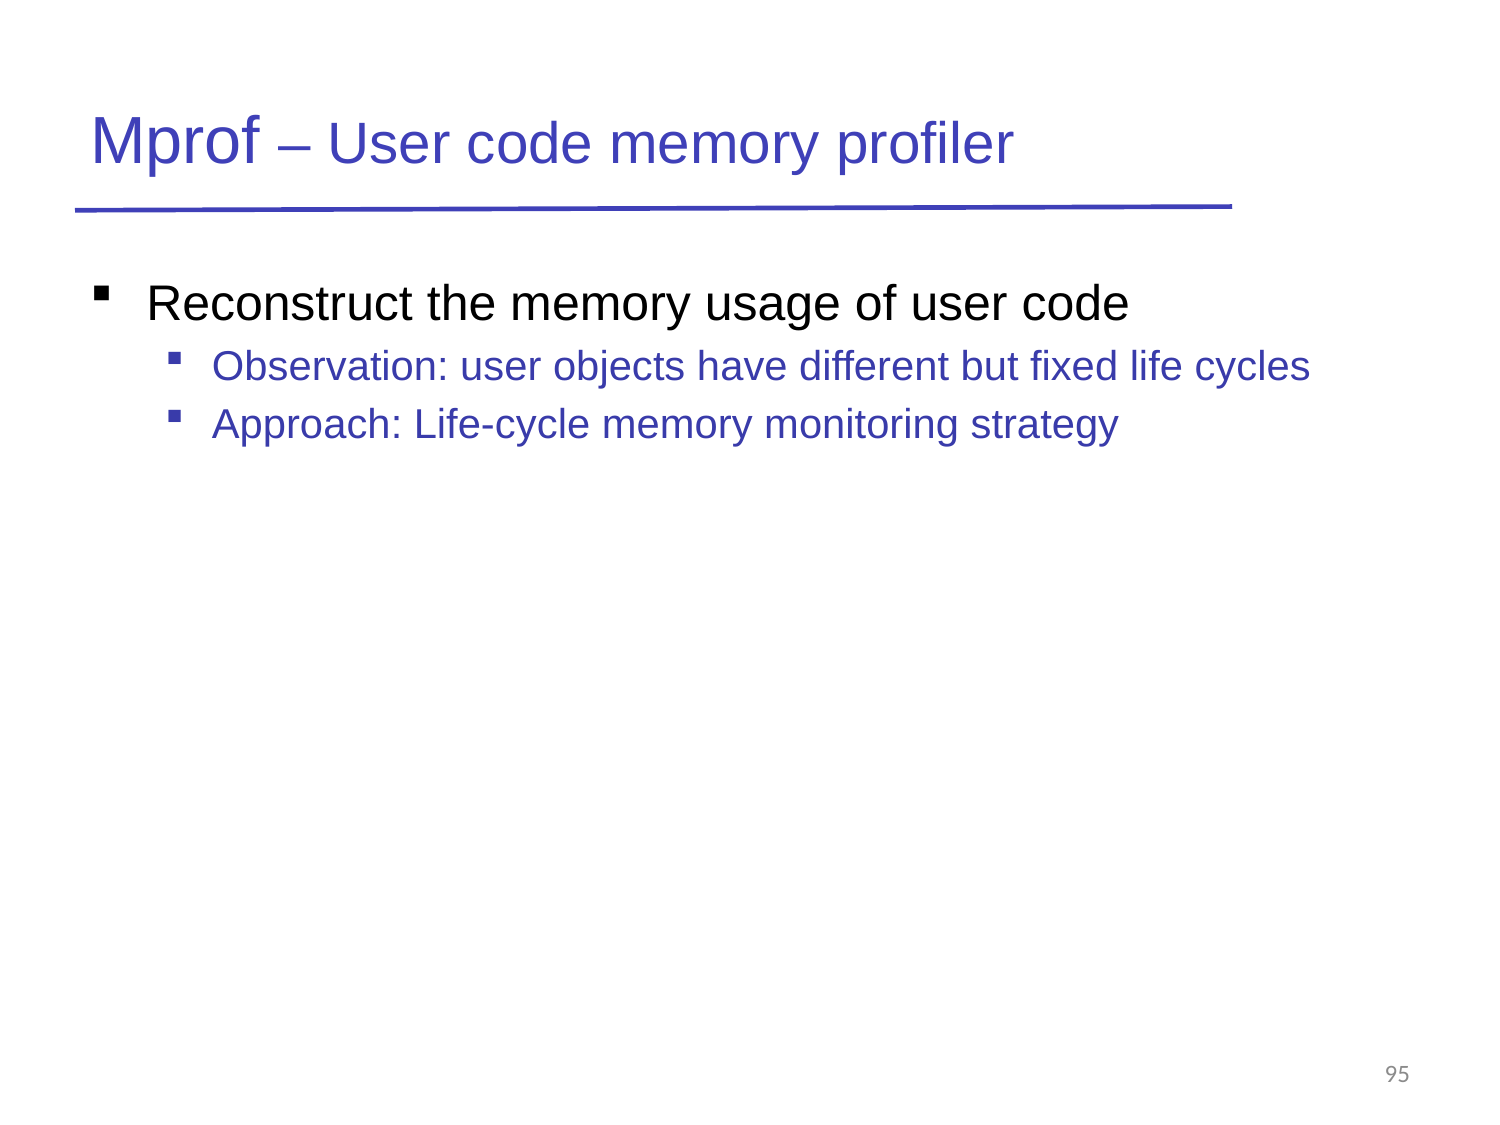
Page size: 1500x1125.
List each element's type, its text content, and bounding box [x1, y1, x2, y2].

slide_number 95 [1074, 1042, 1425, 1103]
title Mprof – User code memory profiler [75, 67, 1425, 207]
list Reconstruct the memory usage of user code Observation: user objects have different but fixed life cycles Approach: Life-cycle memory monitoring strategy [75, 262, 1425, 1012]
